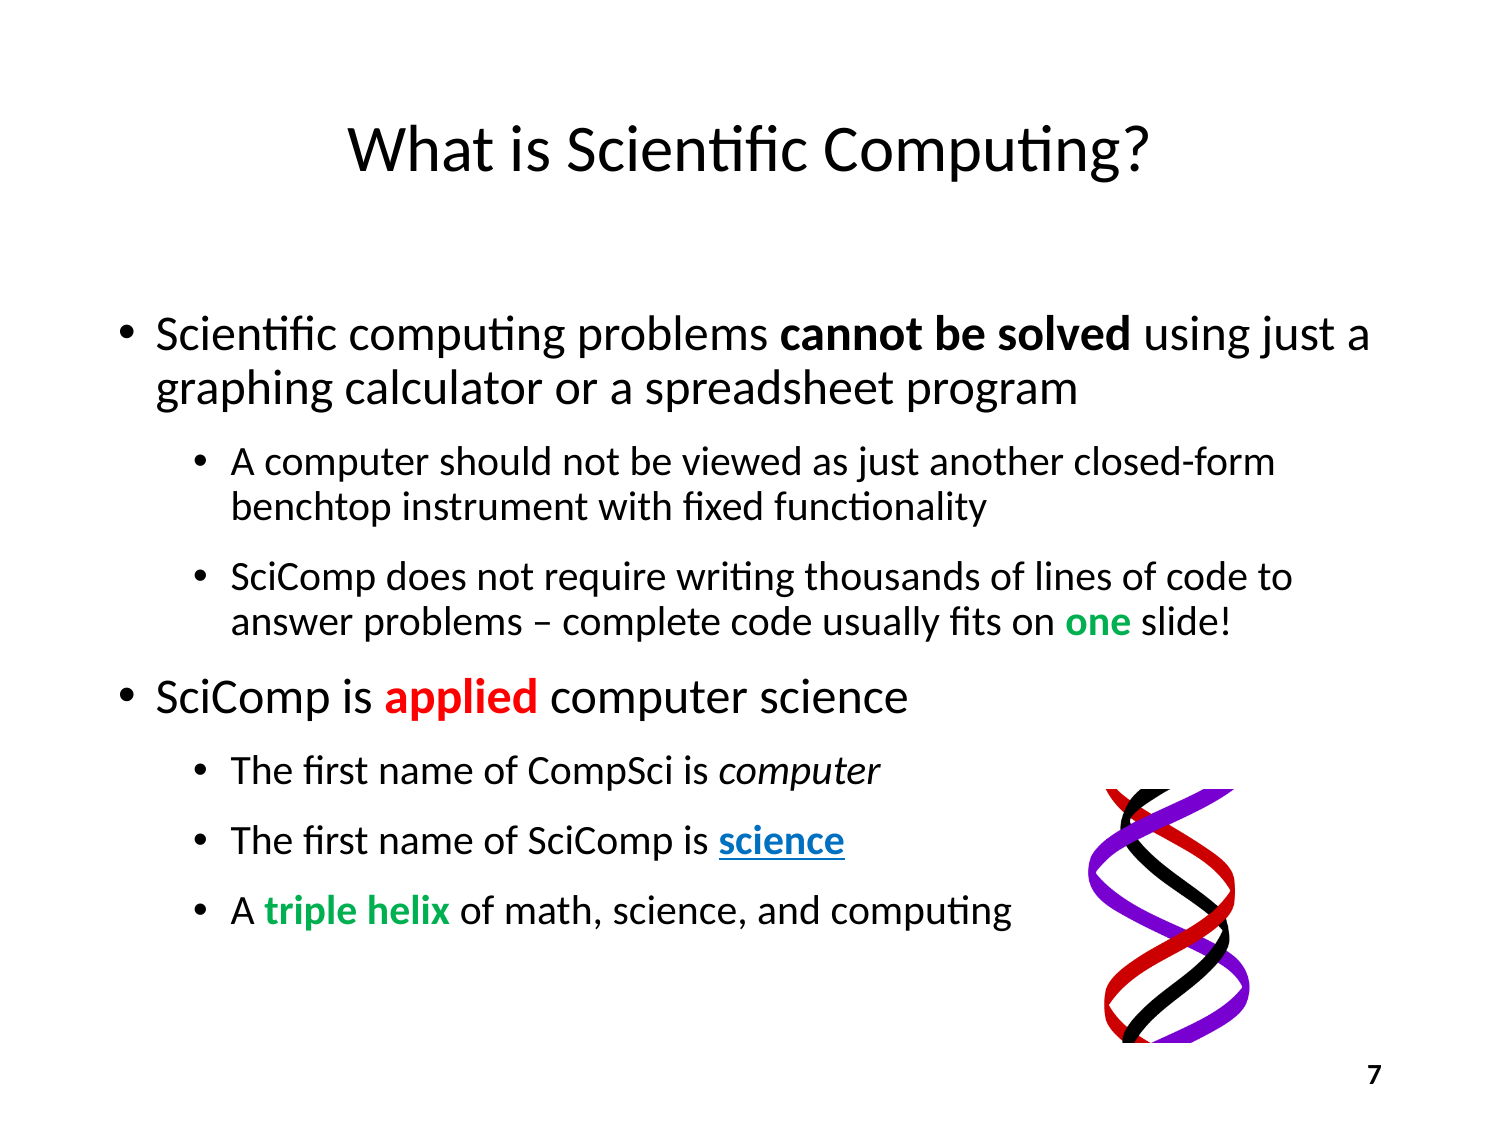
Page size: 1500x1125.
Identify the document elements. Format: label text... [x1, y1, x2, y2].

title What is Scientific Computing? [103, 59, 1397, 241]
picture [1059, 789, 1278, 1043]
slide_number 7 [1059, 1042, 1397, 1103]
list Scientific computing problems cannot be solved using just a graphing calculator or a spreadsheet program A computer should not be viewed as just another closed-form benchtop instrument with fixed functionality SciComp does not require writing thousands of lines of code to answer problems – complete code usually fits on one slide! SciComp is applied computer science The first name of CompSci is computer The first name of SciComp is science A triple helix of math, science, and computing [103, 299, 1397, 1043]
